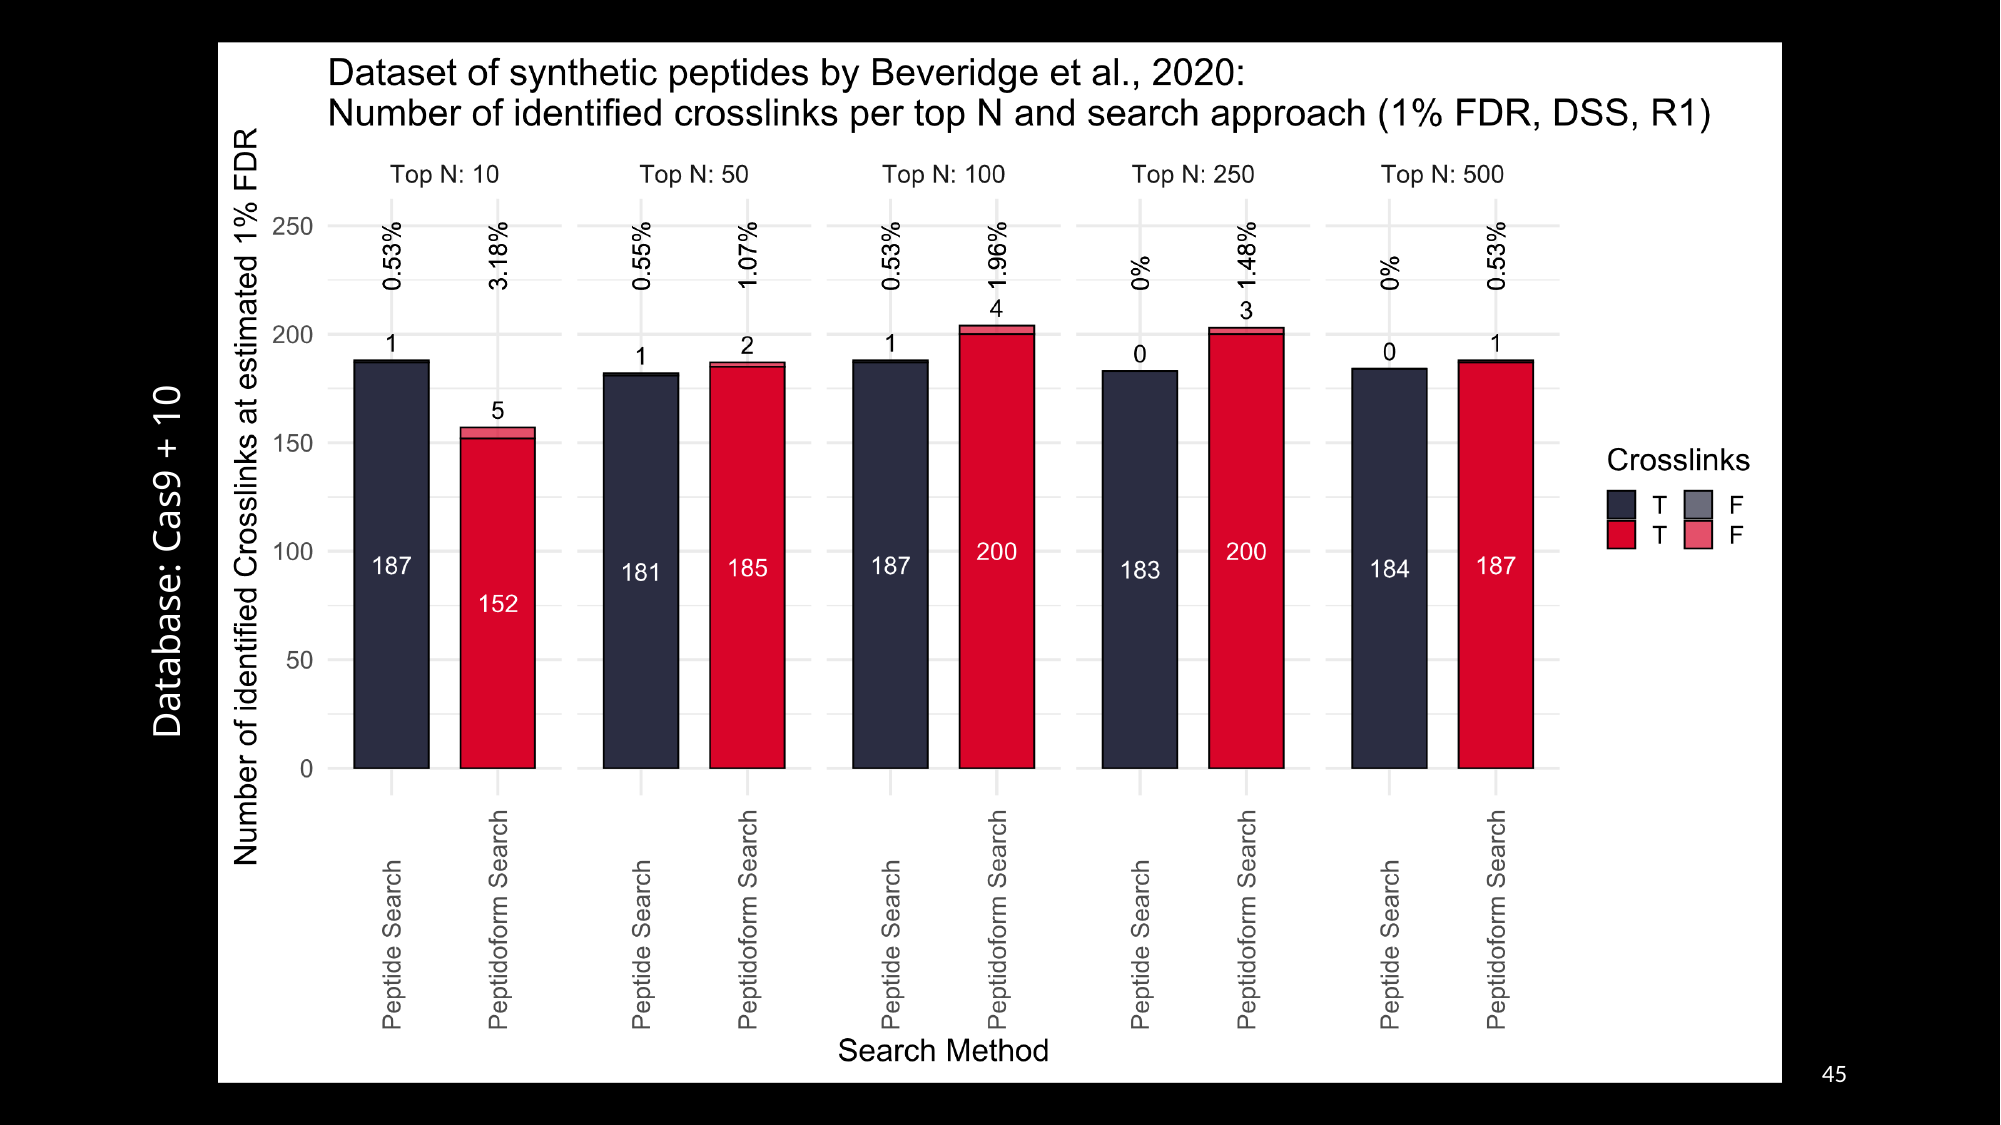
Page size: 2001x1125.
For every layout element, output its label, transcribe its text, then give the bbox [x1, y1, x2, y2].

slide_number 45 [1412, 1042, 1863, 1103]
picture [218, 42, 1782, 1083]
text_box Database: Cas9 + 10 [135, 42, 195, 1083]
